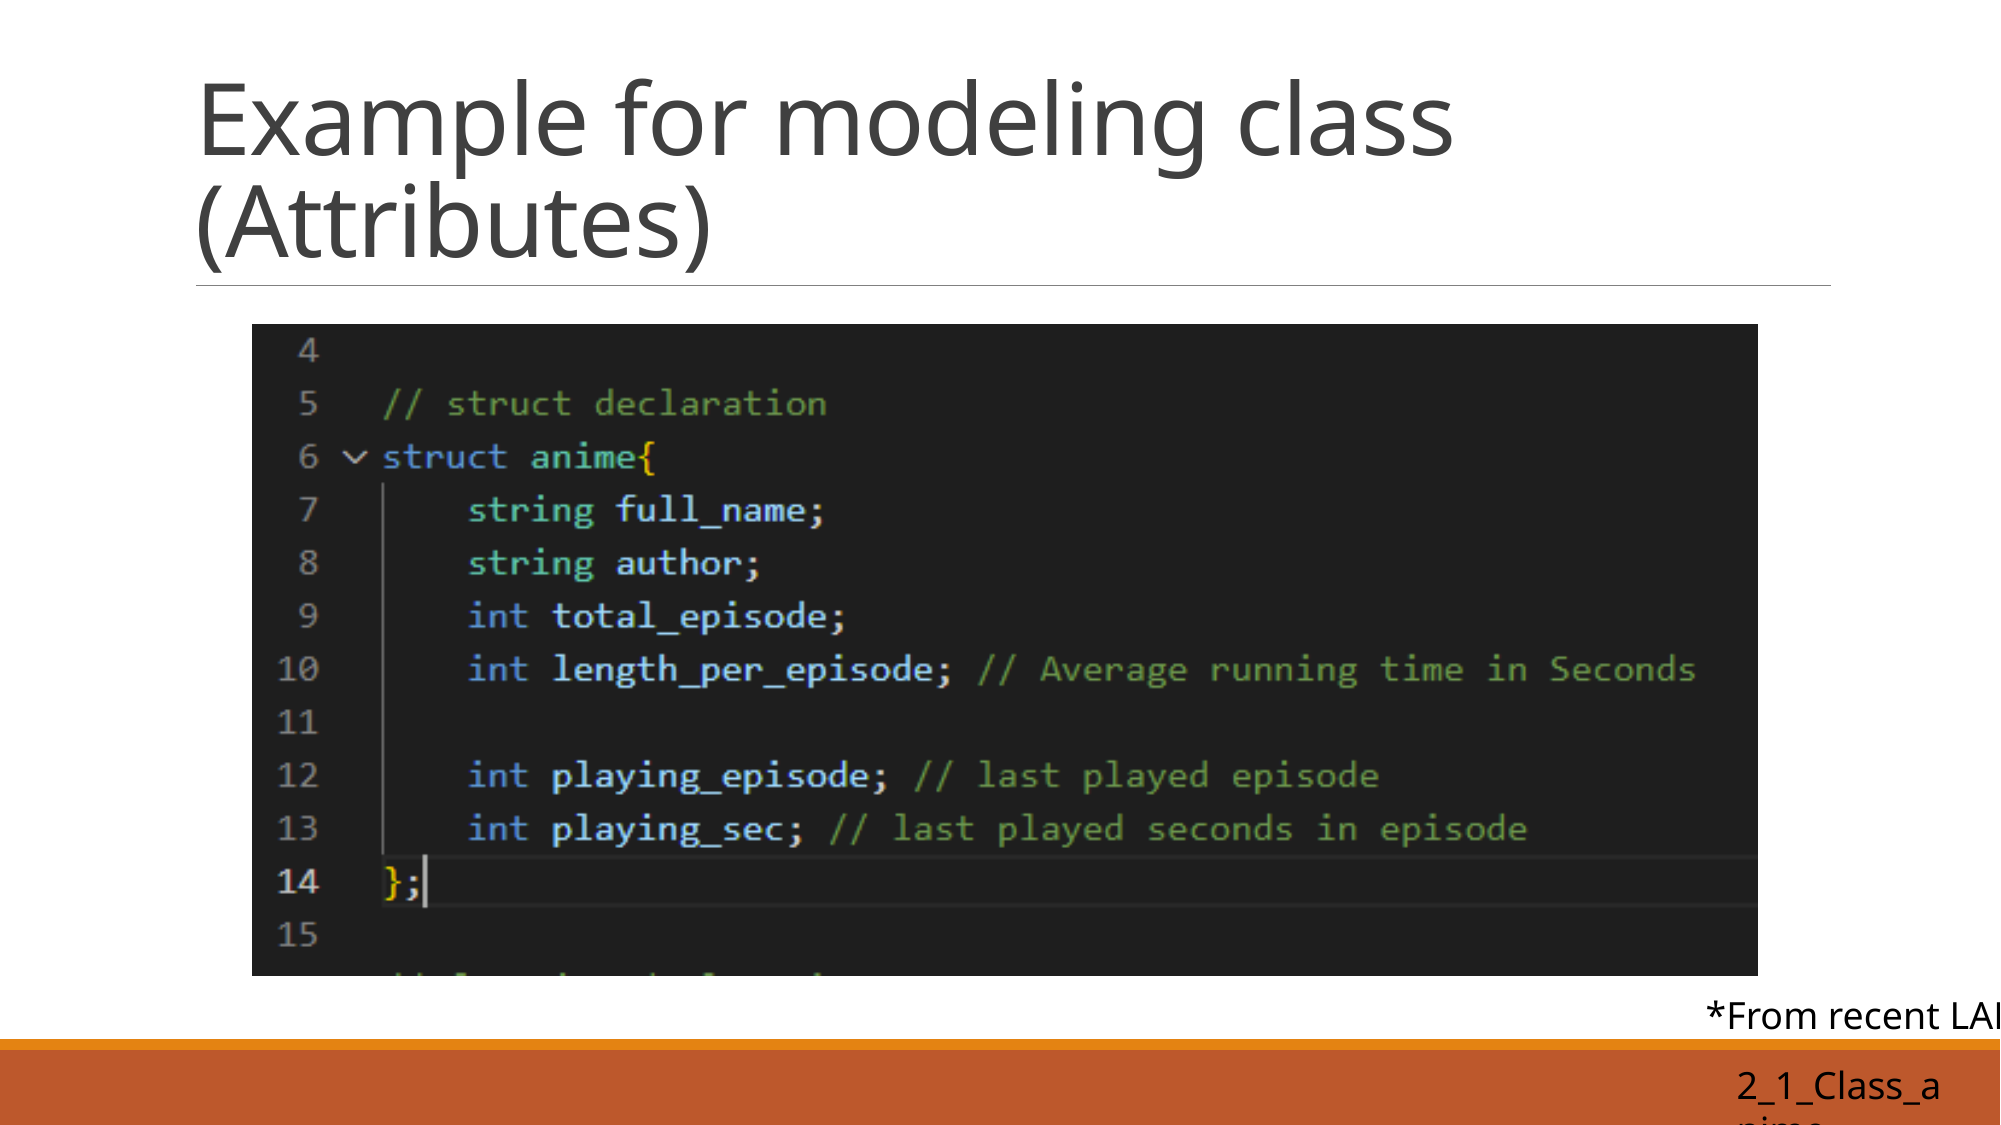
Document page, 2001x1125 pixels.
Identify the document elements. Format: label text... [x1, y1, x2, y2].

title Example for modeling class (Attributes) [180, 47, 1830, 285]
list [251, 323, 1759, 977]
text_box 2_1_Class_anime [1721, 1054, 1966, 1125]
text_box *From recent LAB [1690, 984, 2000, 1045]
